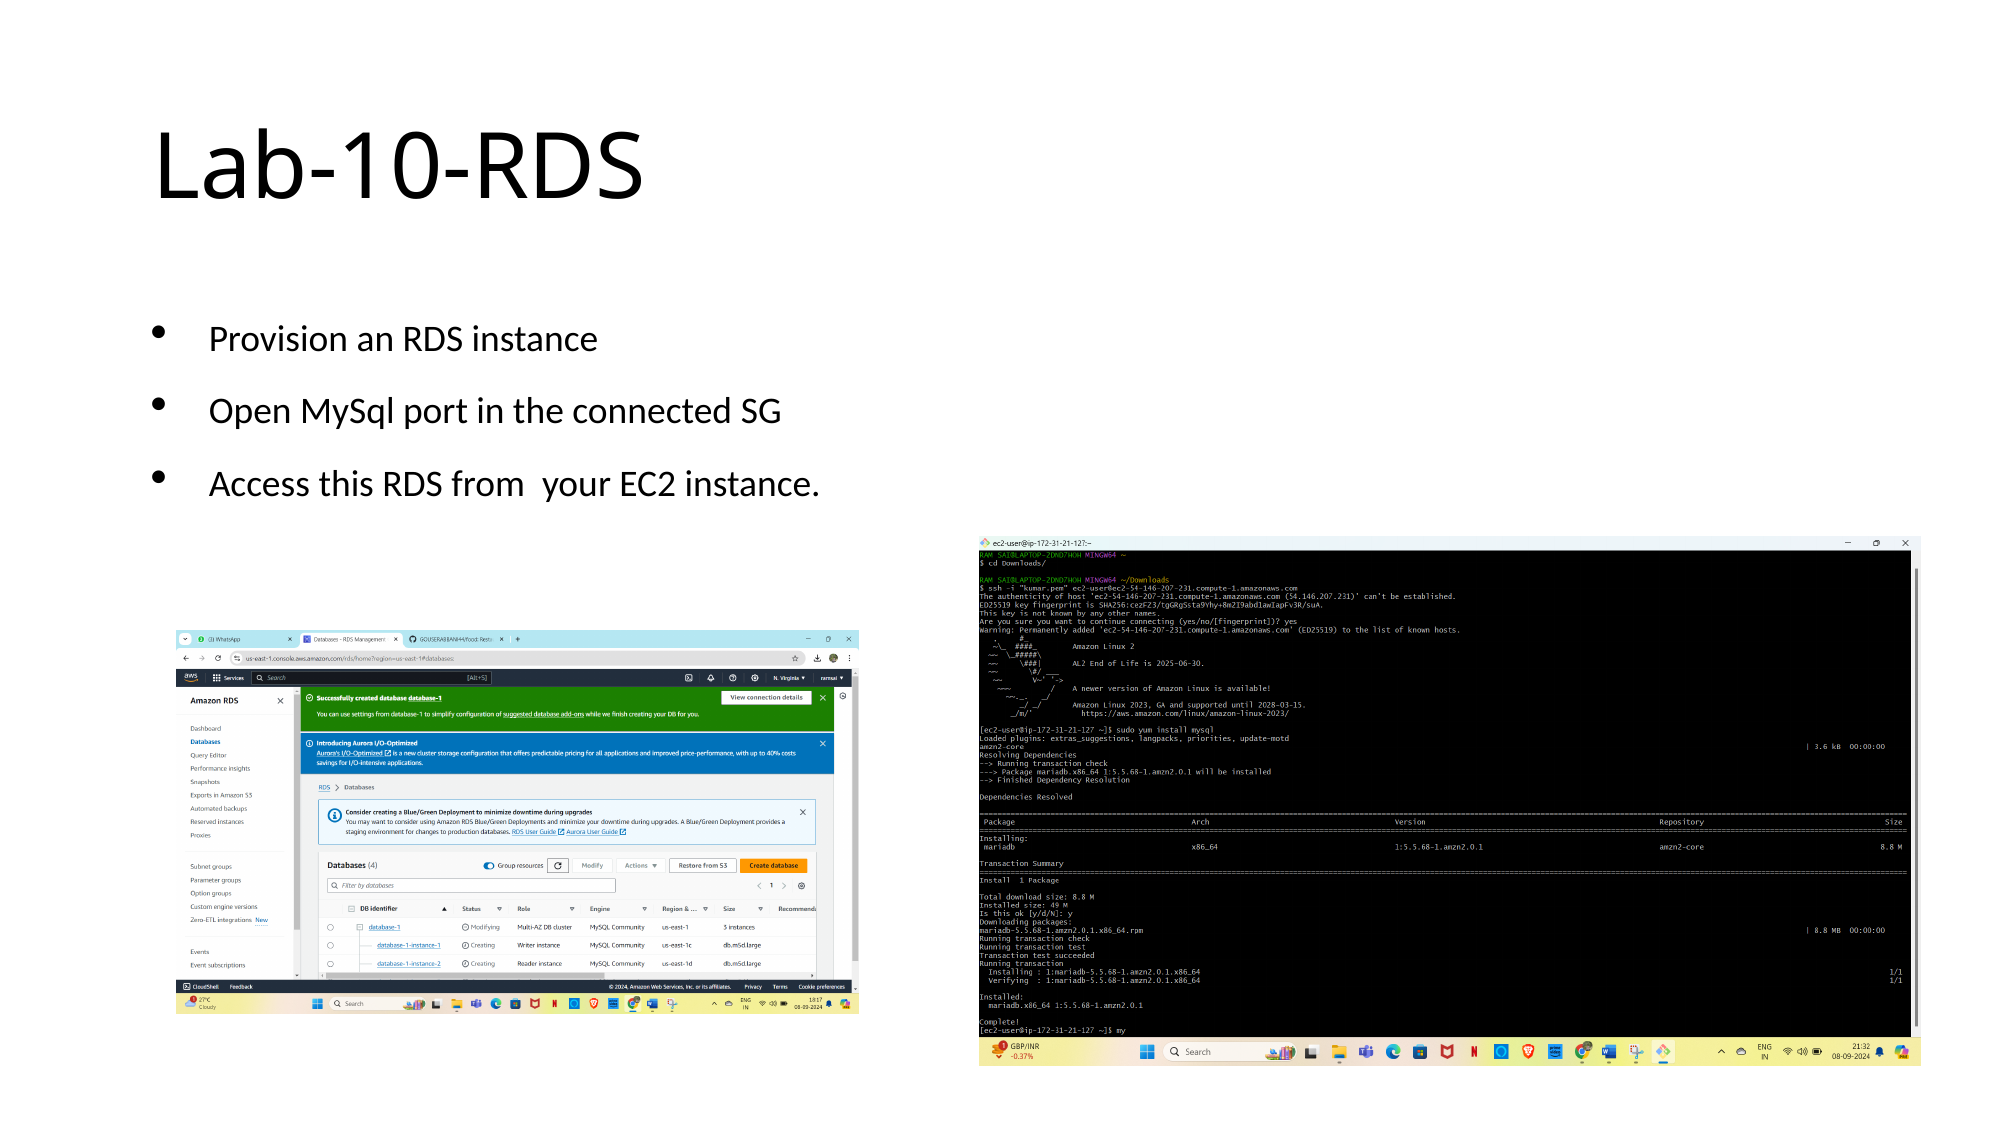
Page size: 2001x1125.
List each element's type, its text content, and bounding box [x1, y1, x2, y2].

picture [979, 536, 1921, 1066]
picture [176, 630, 859, 1014]
list Provision an RDS instance Open MySql port in the connected SG Access this RDS from your EC2 instance. [137, 299, 1863, 1014]
title Lab-10-RDS [137, 59, 1863, 278]
